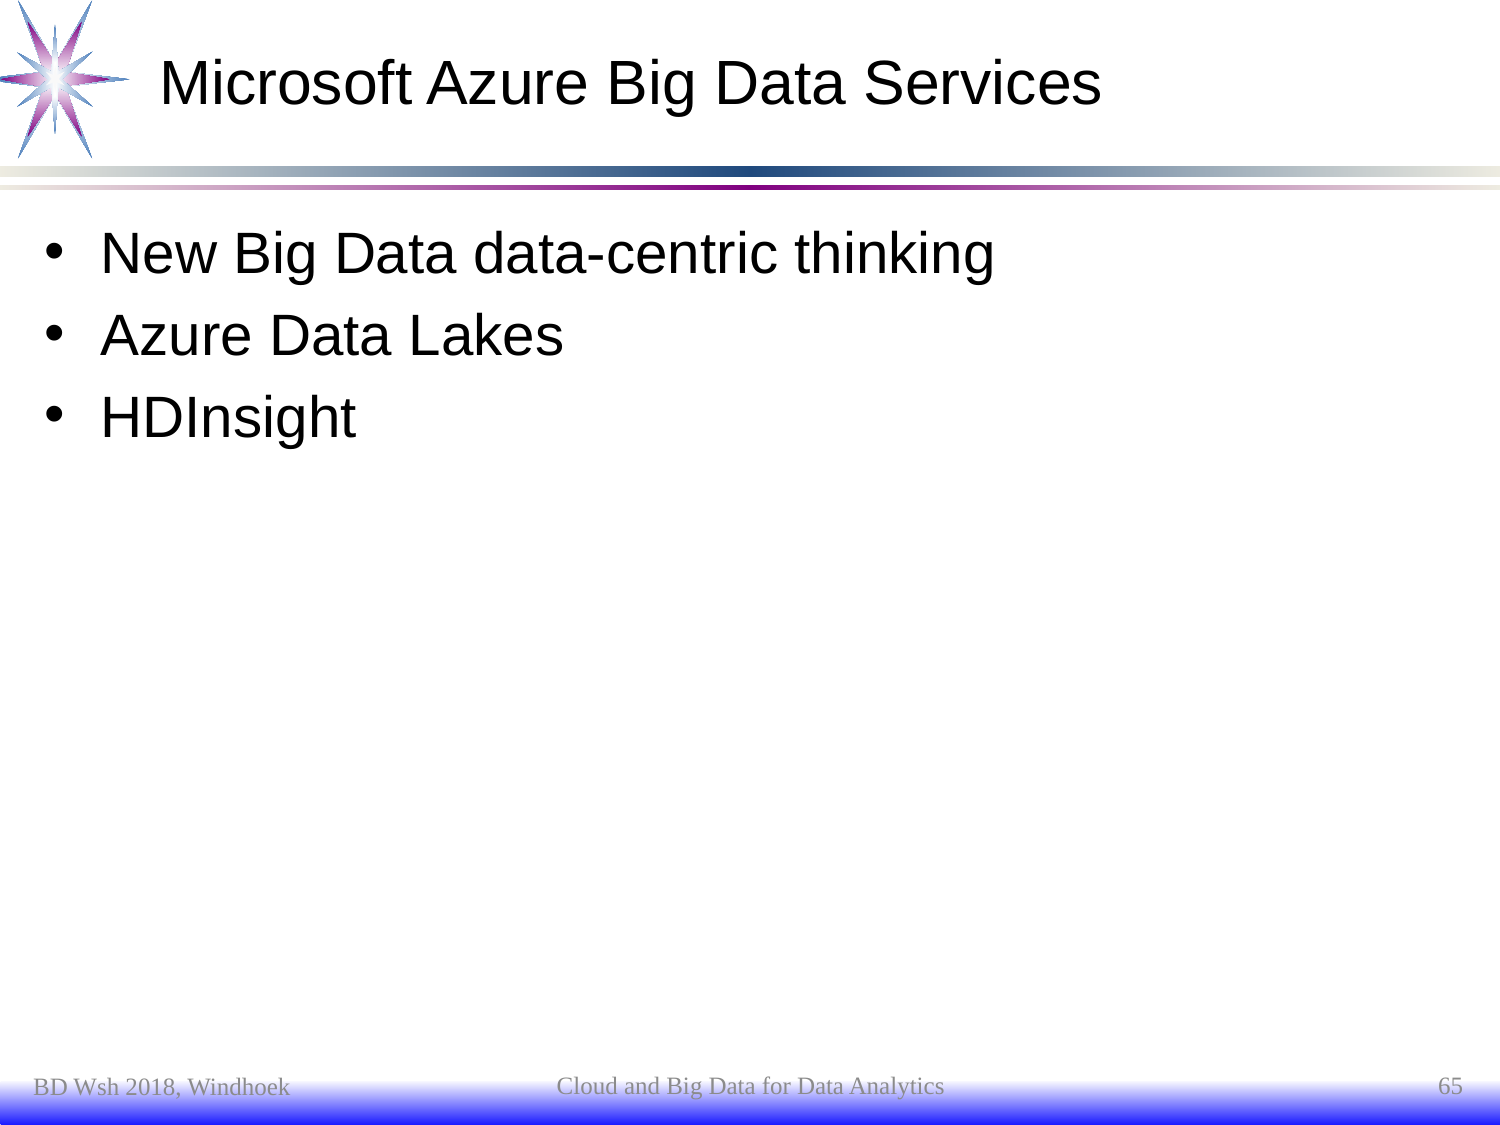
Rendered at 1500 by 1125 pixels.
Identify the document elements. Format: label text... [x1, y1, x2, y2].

slide_number BD Wsh 2018, Windhoek [18, 1064, 390, 1106]
title Microsoft Azure Big Data Services [147, 24, 1425, 135]
footer Cloud and Big Data for Data Analytics [513, 1063, 989, 1106]
slide_number 65 [1128, 1064, 1478, 1106]
list New Big Data data-centric thinking Azure Data Lakes HDInsight [29, 208, 1471, 1035]
